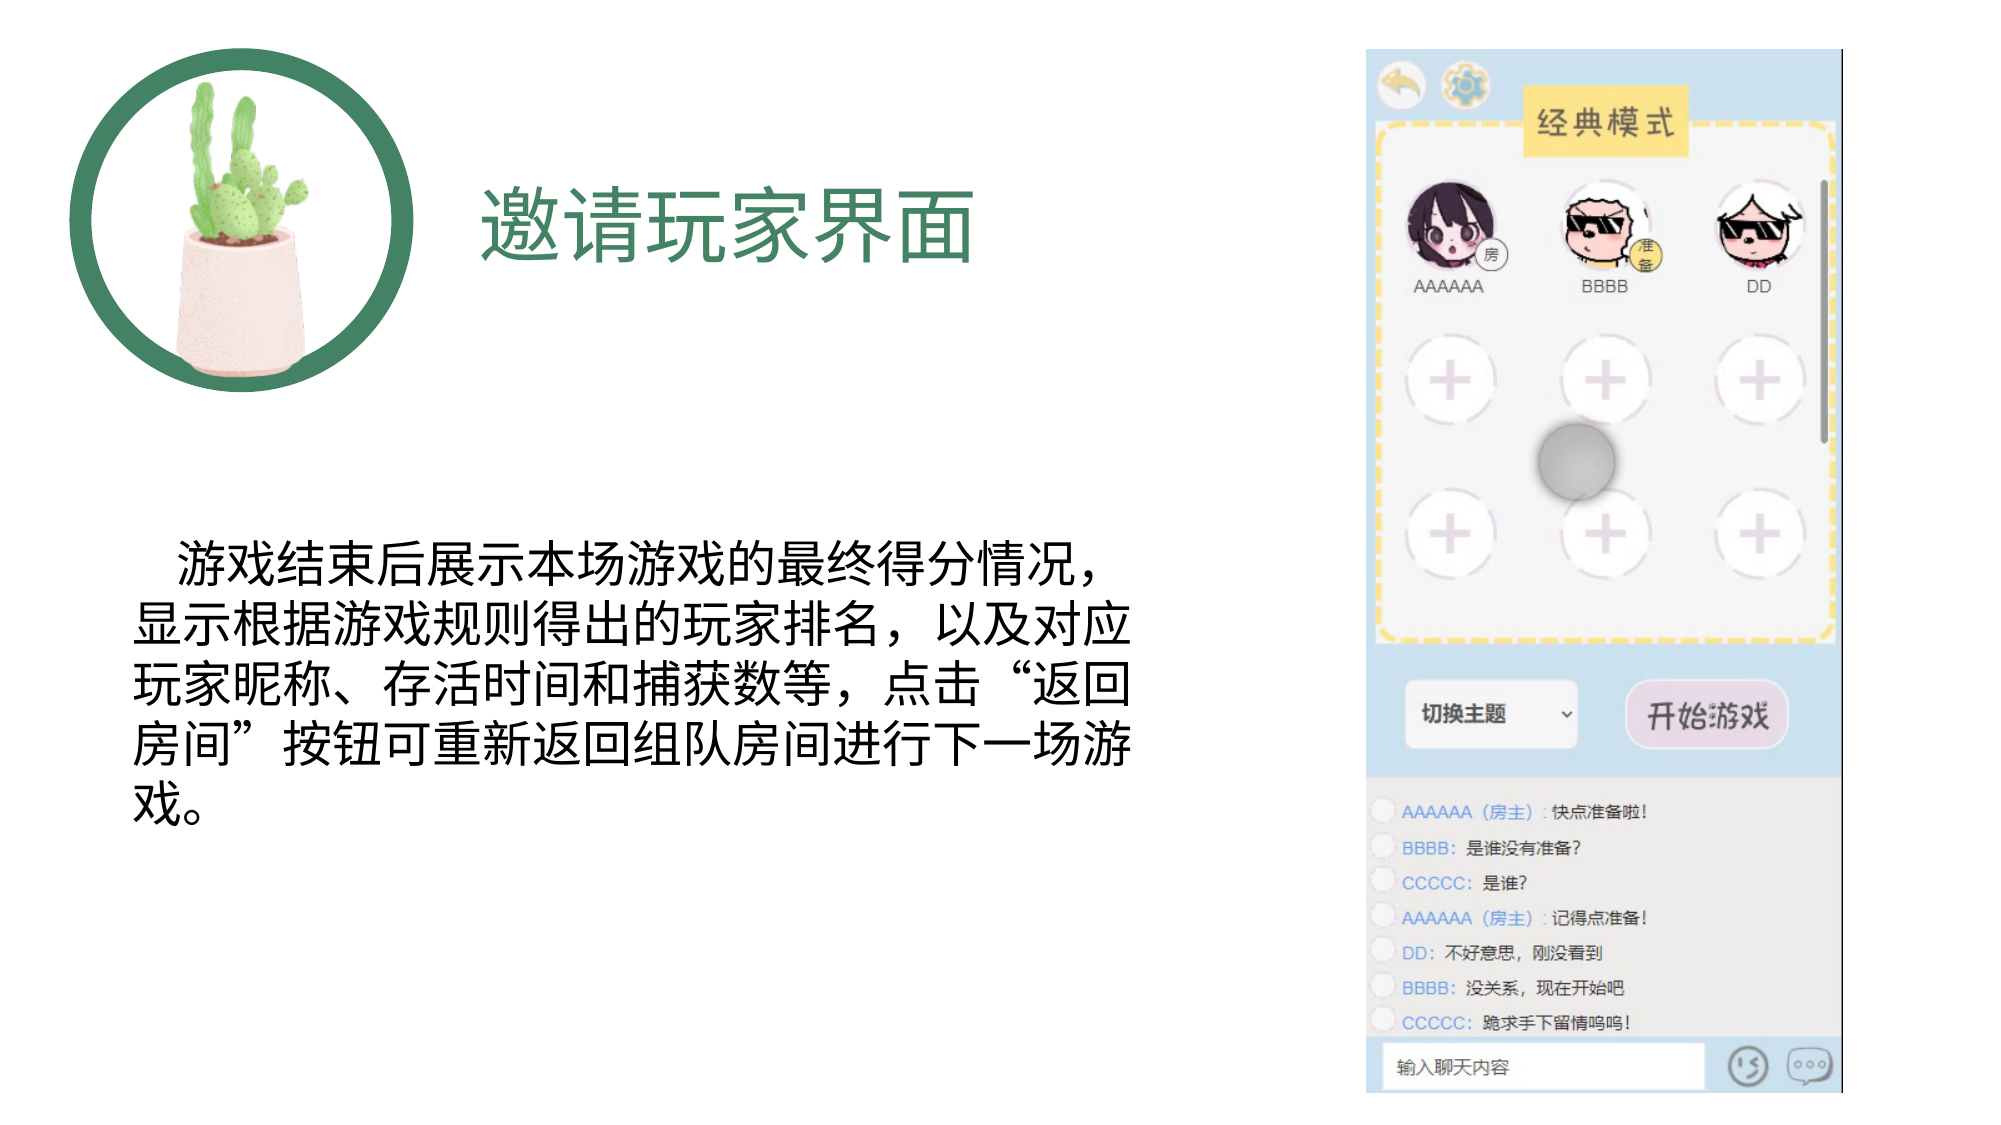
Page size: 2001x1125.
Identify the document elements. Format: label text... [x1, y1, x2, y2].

text_box 游戏结束后展示本场游戏的最终得分情况，显示根据游戏规则得出的玩家排名，以及对应玩家昵称、存活时间和捕获数等，点击“返回房间”按钮可重新返回组队房间进行下一场游戏。 [117, 525, 1178, 941]
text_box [1365, 48, 1844, 1094]
picture [117, 48, 372, 417]
text_box 邀请玩家界面 [463, 166, 979, 275]
text_box [68, 100, 117, 341]
text_box [372, 106, 415, 334]
